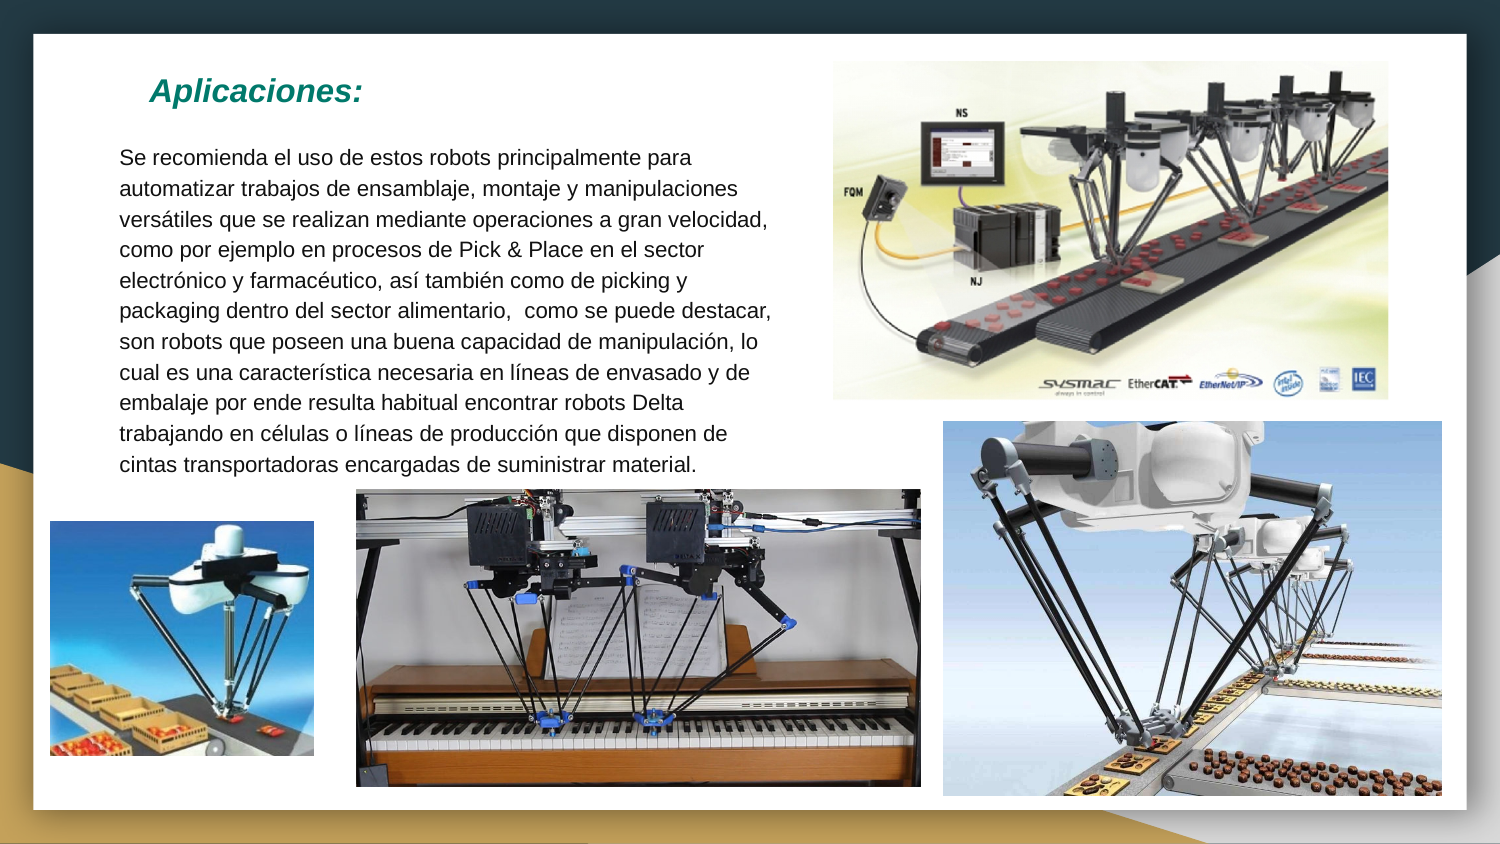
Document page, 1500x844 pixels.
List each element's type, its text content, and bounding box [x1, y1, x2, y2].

title Aplicaciones: [134, 48, 1366, 125]
picture [50, 520, 315, 757]
picture [833, 61, 1390, 401]
picture [356, 489, 921, 788]
list Se recomienda el uso de estos robots principalmente para automatizar trabajos de ensamblaje, montaje y manipulaciones versátiles que se realizan mediante operaciones a gran velocidad, como por ejemplo en procesos de Pick & Place en el sector electrónico y farmacéutico, así también como de picking y packaging dentro del sector alimentario, como se puede destacar, son robots que poseen una buena capacidad de manipulación, lo cual es una característica necesaria en líneas de envasado y de embalaje por ende resulta habitual encontrar robots Delta trabajando en células o líneas de producción que disponen de cintas transportadoras encargadas de suministrar material. [104, 124, 790, 527]
picture [943, 421, 1442, 796]
